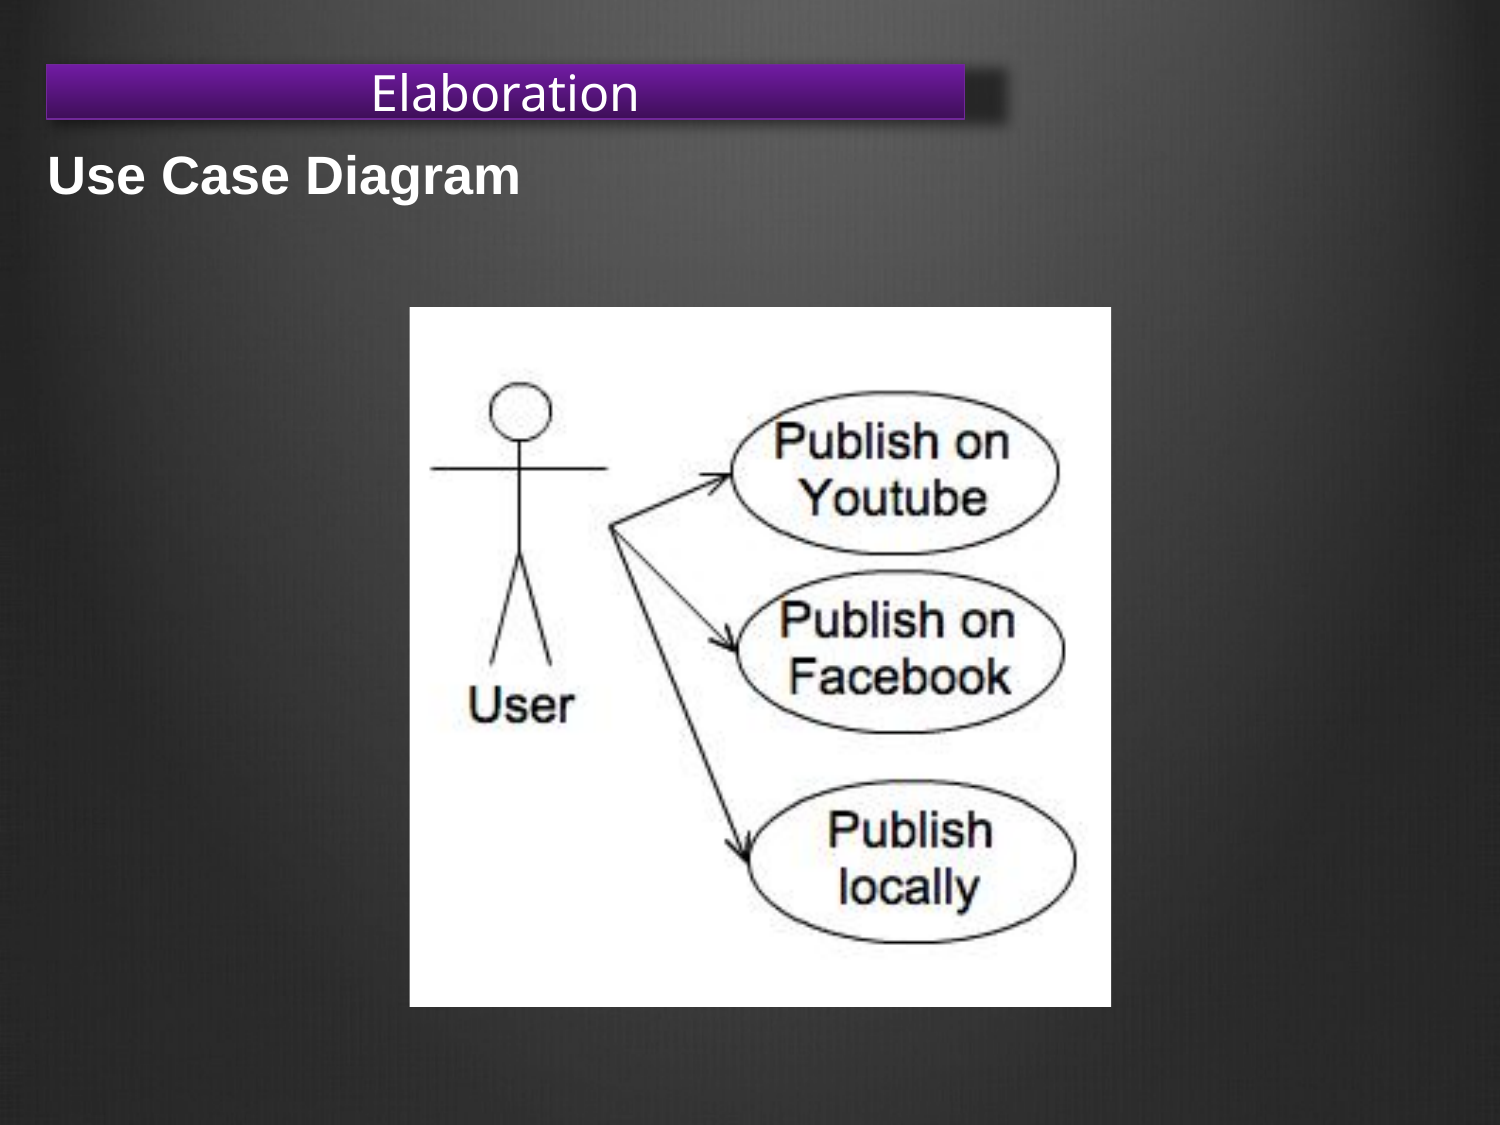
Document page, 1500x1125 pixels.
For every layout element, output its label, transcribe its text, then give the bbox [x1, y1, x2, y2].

title Use Case Diagram [33, 131, 908, 214]
picture [409, 307, 1112, 1007]
text_box Elaboration [46, 64, 965, 120]
